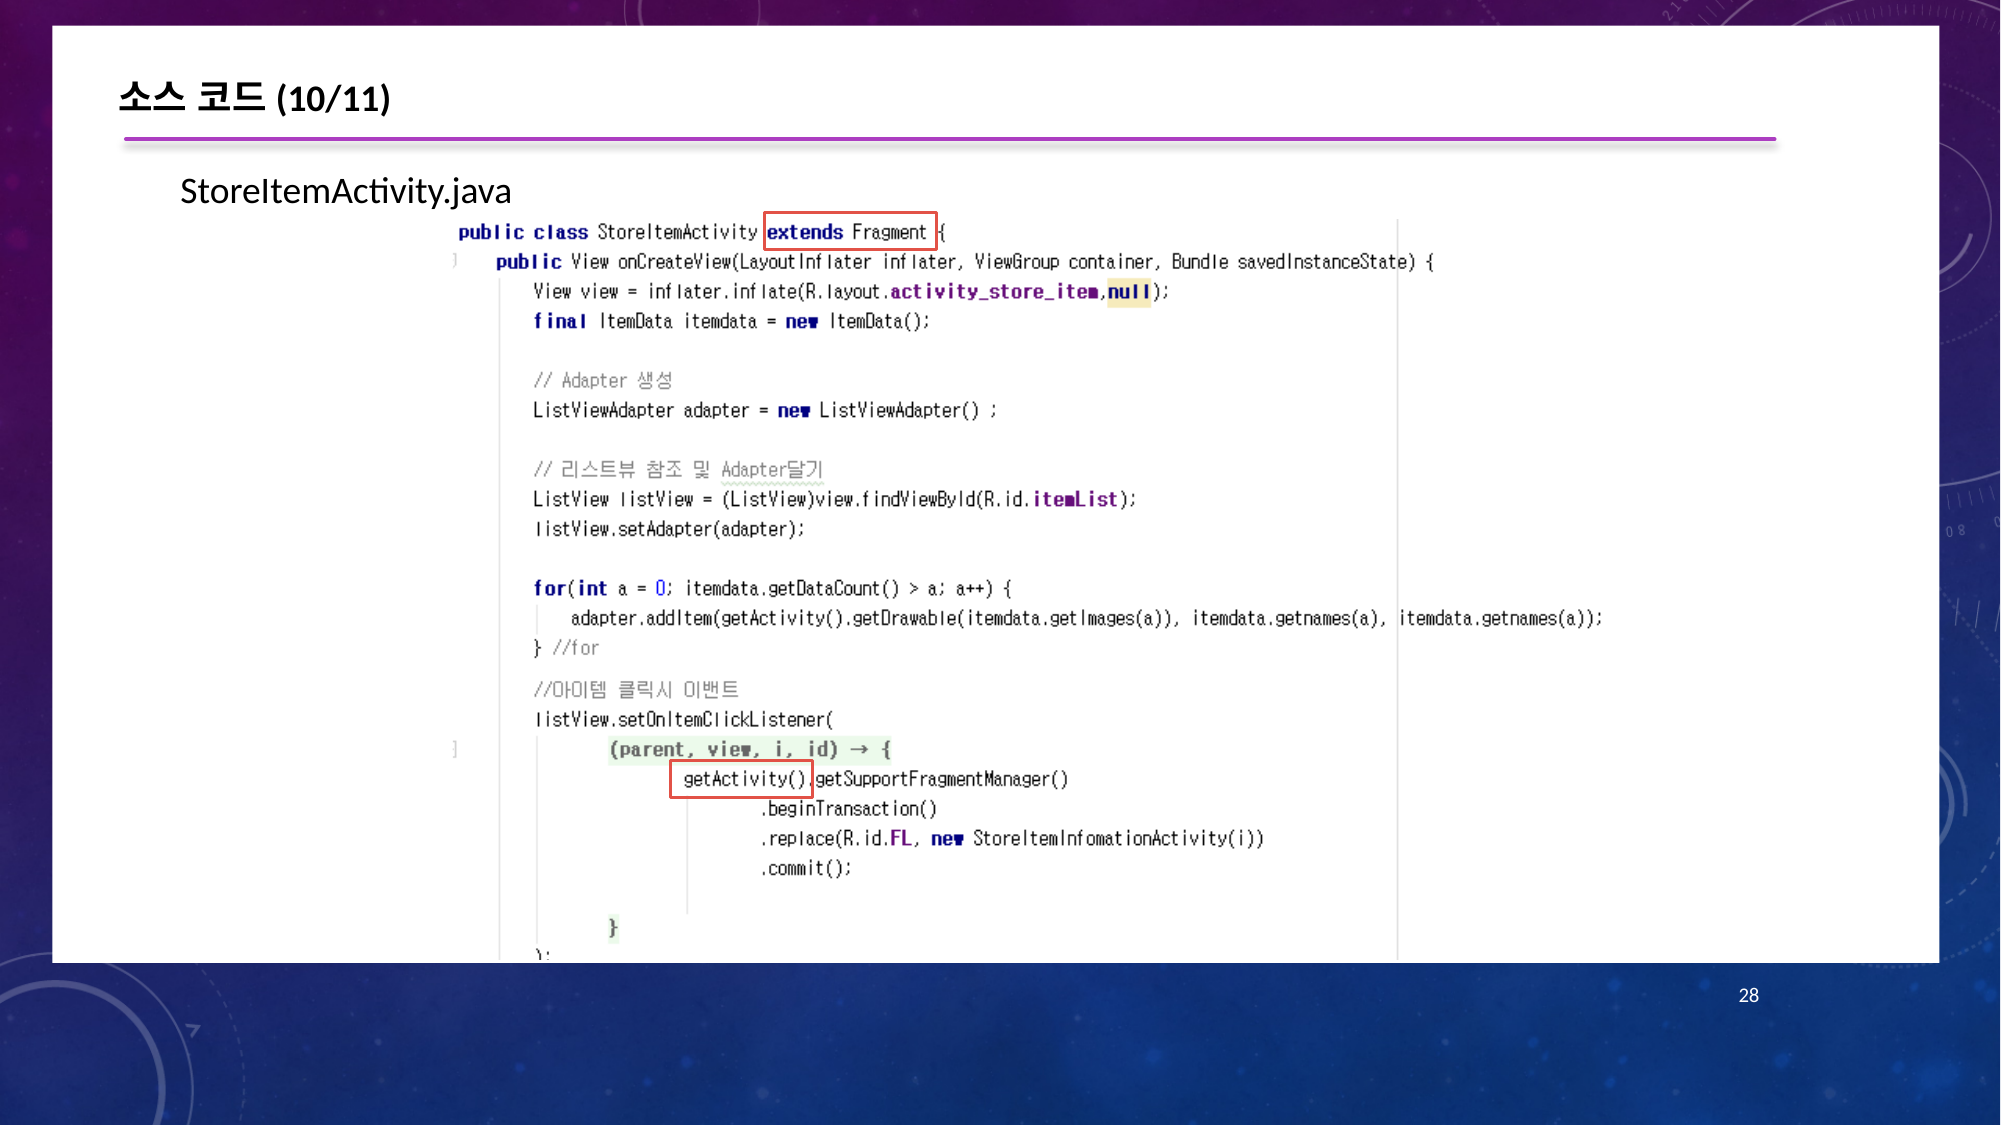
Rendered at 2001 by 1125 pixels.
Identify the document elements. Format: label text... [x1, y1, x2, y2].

slide_number 28 [1684, 964, 1775, 1025]
text_box StoreItemActivity.java [165, 158, 568, 219]
picture [0, 0, 2001, 1125]
text_box 소스 코드(10/11) [103, 66, 407, 126]
text_box [763, 211, 938, 219]
text_box [51, 24, 1941, 964]
